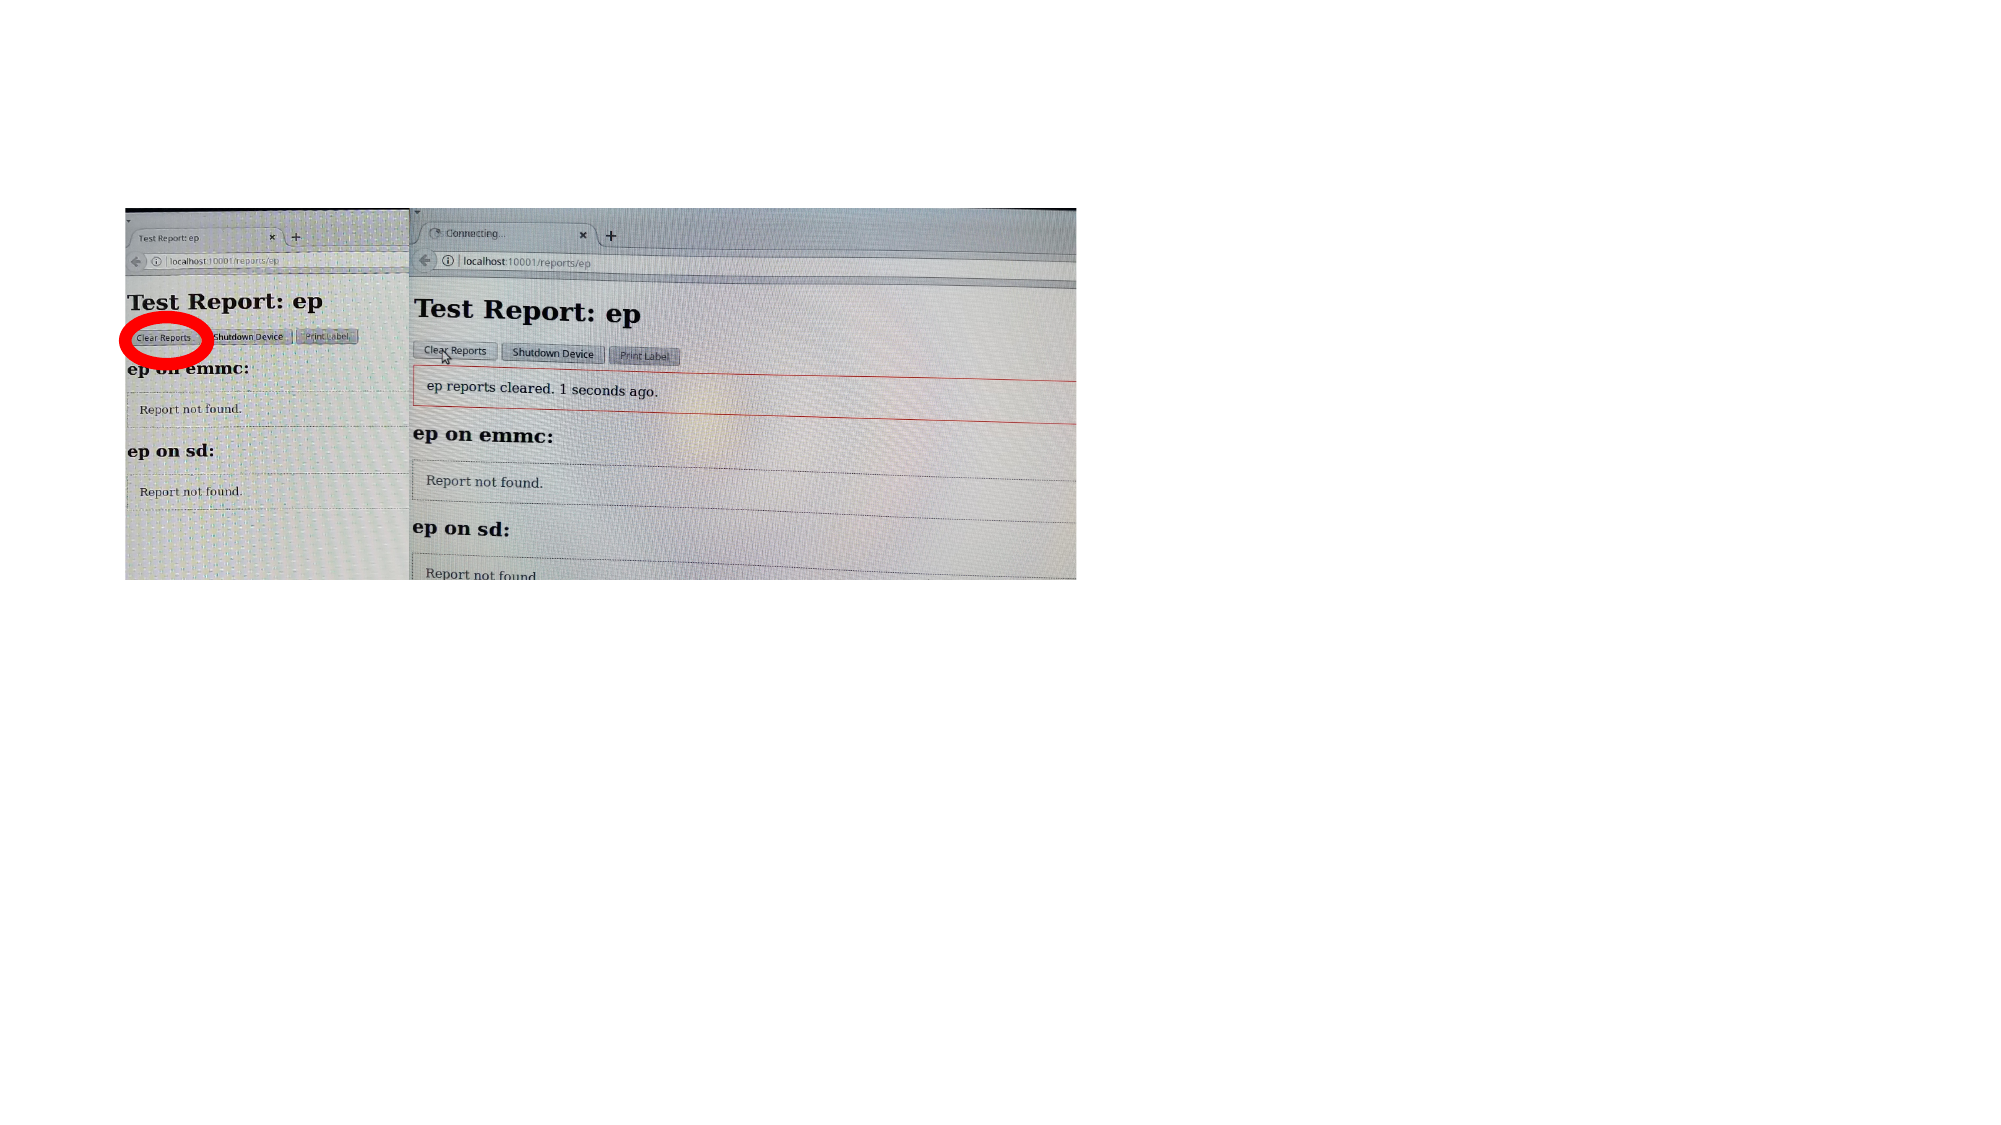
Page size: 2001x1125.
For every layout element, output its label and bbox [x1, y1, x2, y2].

text_box [125, 208, 1077, 580]
